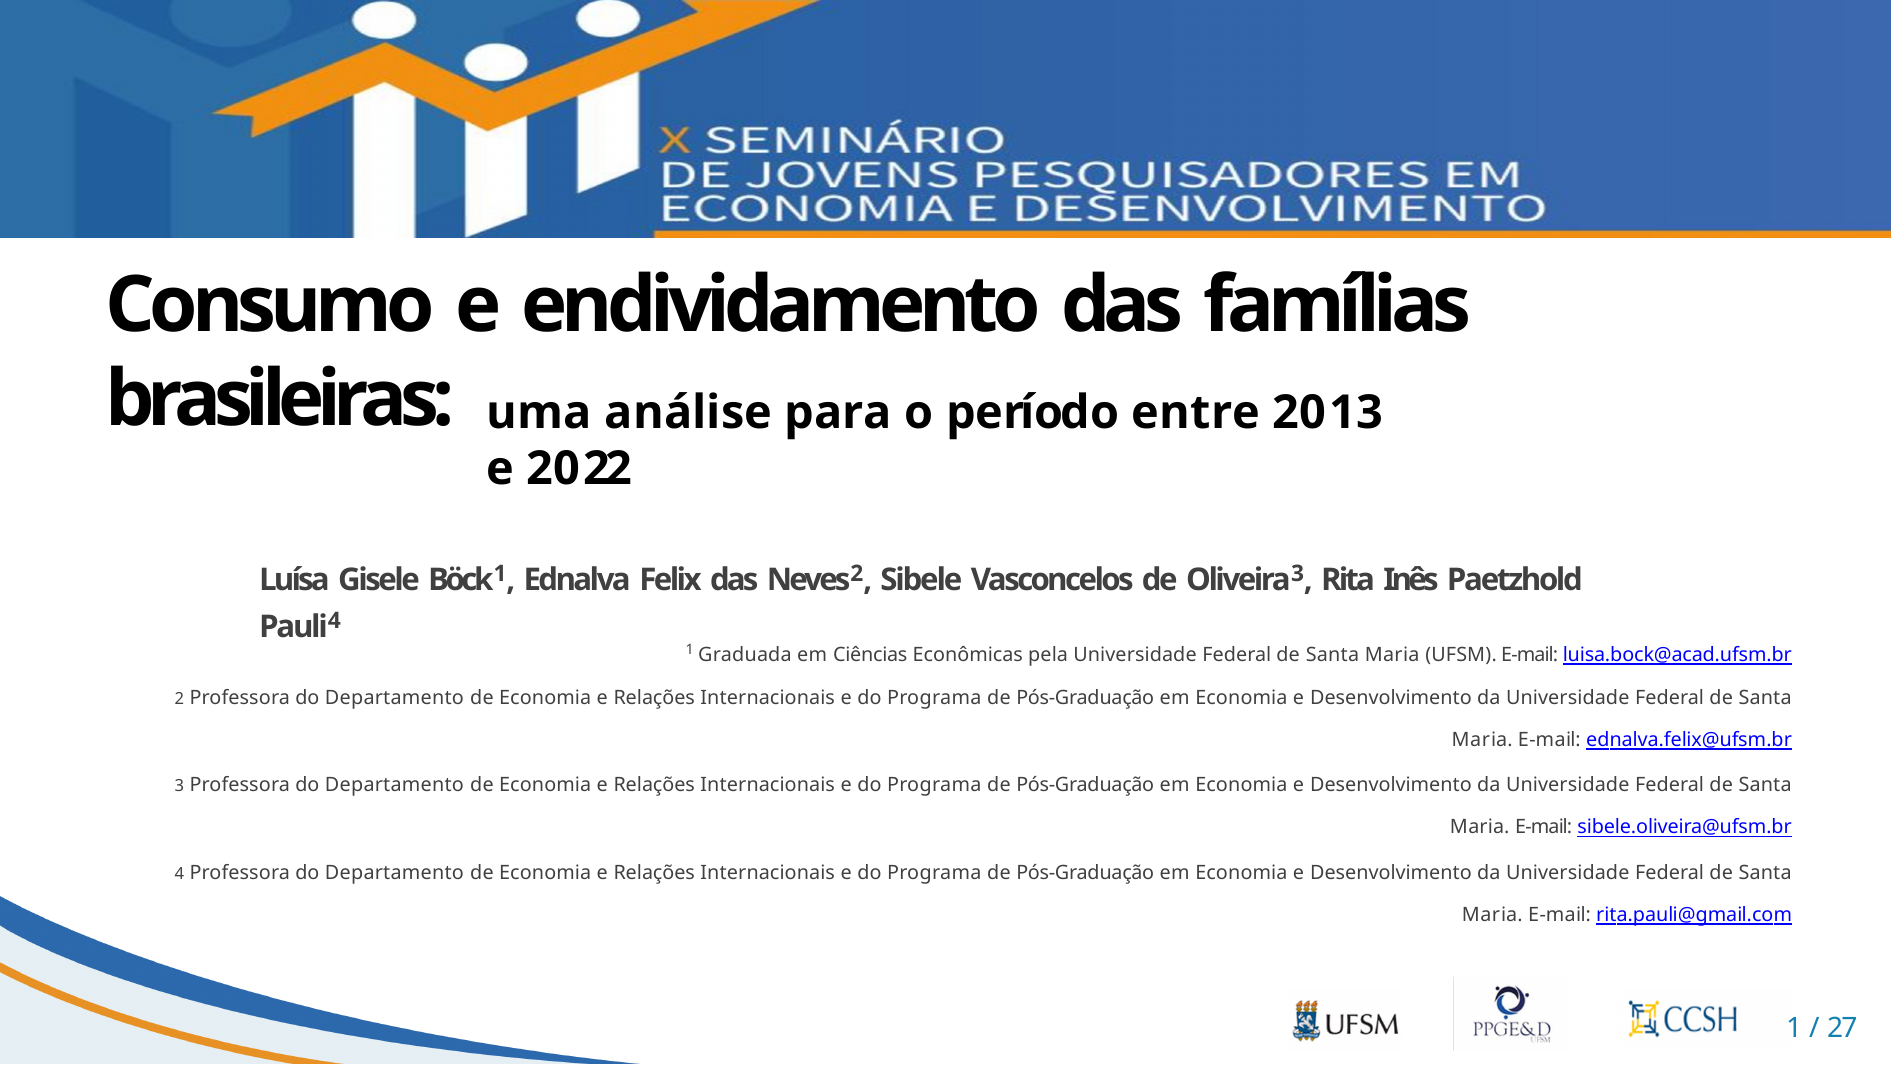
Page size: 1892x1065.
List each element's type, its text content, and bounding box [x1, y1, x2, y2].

picture [0, 895, 1791, 1065]
text_box uma análise para o período entre 2013 e 2022 [484, 379, 1406, 494]
title Consumo e endividamento das famílias brasileiras: [103, 251, 1787, 441]
text_box Luísa Gisele Böck1, Ednalva Felix das Neves2, Sibele Vasconcelos de Oliveira3, Rita Inês Paetzhold Pauli4 [252, 549, 1638, 633]
text_box 1 / 27 [1797, 1005, 1868, 1065]
picture [0, 0, 1891, 238]
text_box 1 Graduada em Ciências Econômicas pela Universidade Federal de Santa Maria (UFSM). E-mail: luisa.bock@acad.ufsm.br Professora do Departamento de Economia e Relações Internacionais e do Programa de Pós-Graduação em Economia e Desenvolvimento da Universidade Federal de Santa Maria. E-mail: ednalva.felix@ufsm.br Professora do Departamento de Economia e Relações Internacionais e do Programa de Pós-Graduação em Economia e Desenvolvimento da Universidade Federal de Santa Maria. E-mail: sibele.oliveira@ufsm.br Professora do Departamento de Economia e Relações Internacionais e do Programa de Pós-Graduação em Economia e Desenvolvimento da Universidade Federal de Santa Maria. E-mail: rita.pauli@gmail.com [142, 633, 1797, 902]
